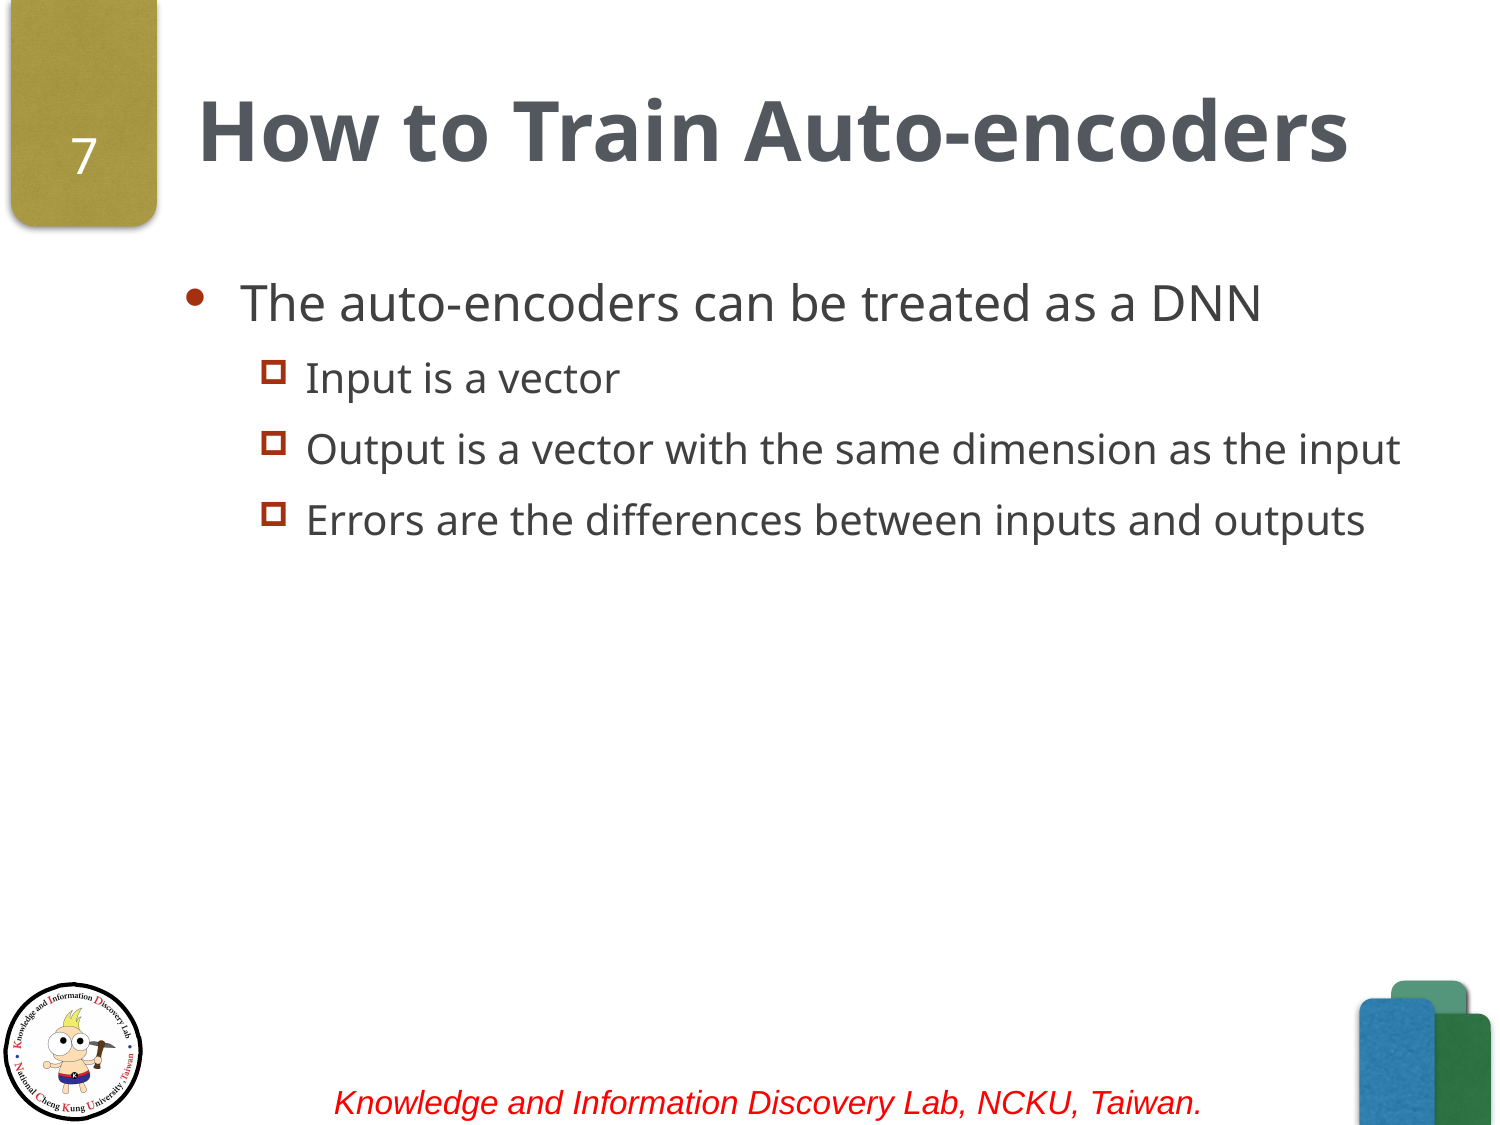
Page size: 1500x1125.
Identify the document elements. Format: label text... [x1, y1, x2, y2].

picture [8, 987, 138, 1117]
list The auto-encoders can be treated as a DNN Input is a vector Output is a vector with the same dimension as the input Errors are the differences between inputs and outputs [168, 263, 1466, 1093]
title How to Train Auto-encoders [168, 14, 1379, 243]
picture [1359, 1013, 1491, 1125]
picture [11, 0, 157, 227]
slide_number 7 [26, 129, 143, 190]
